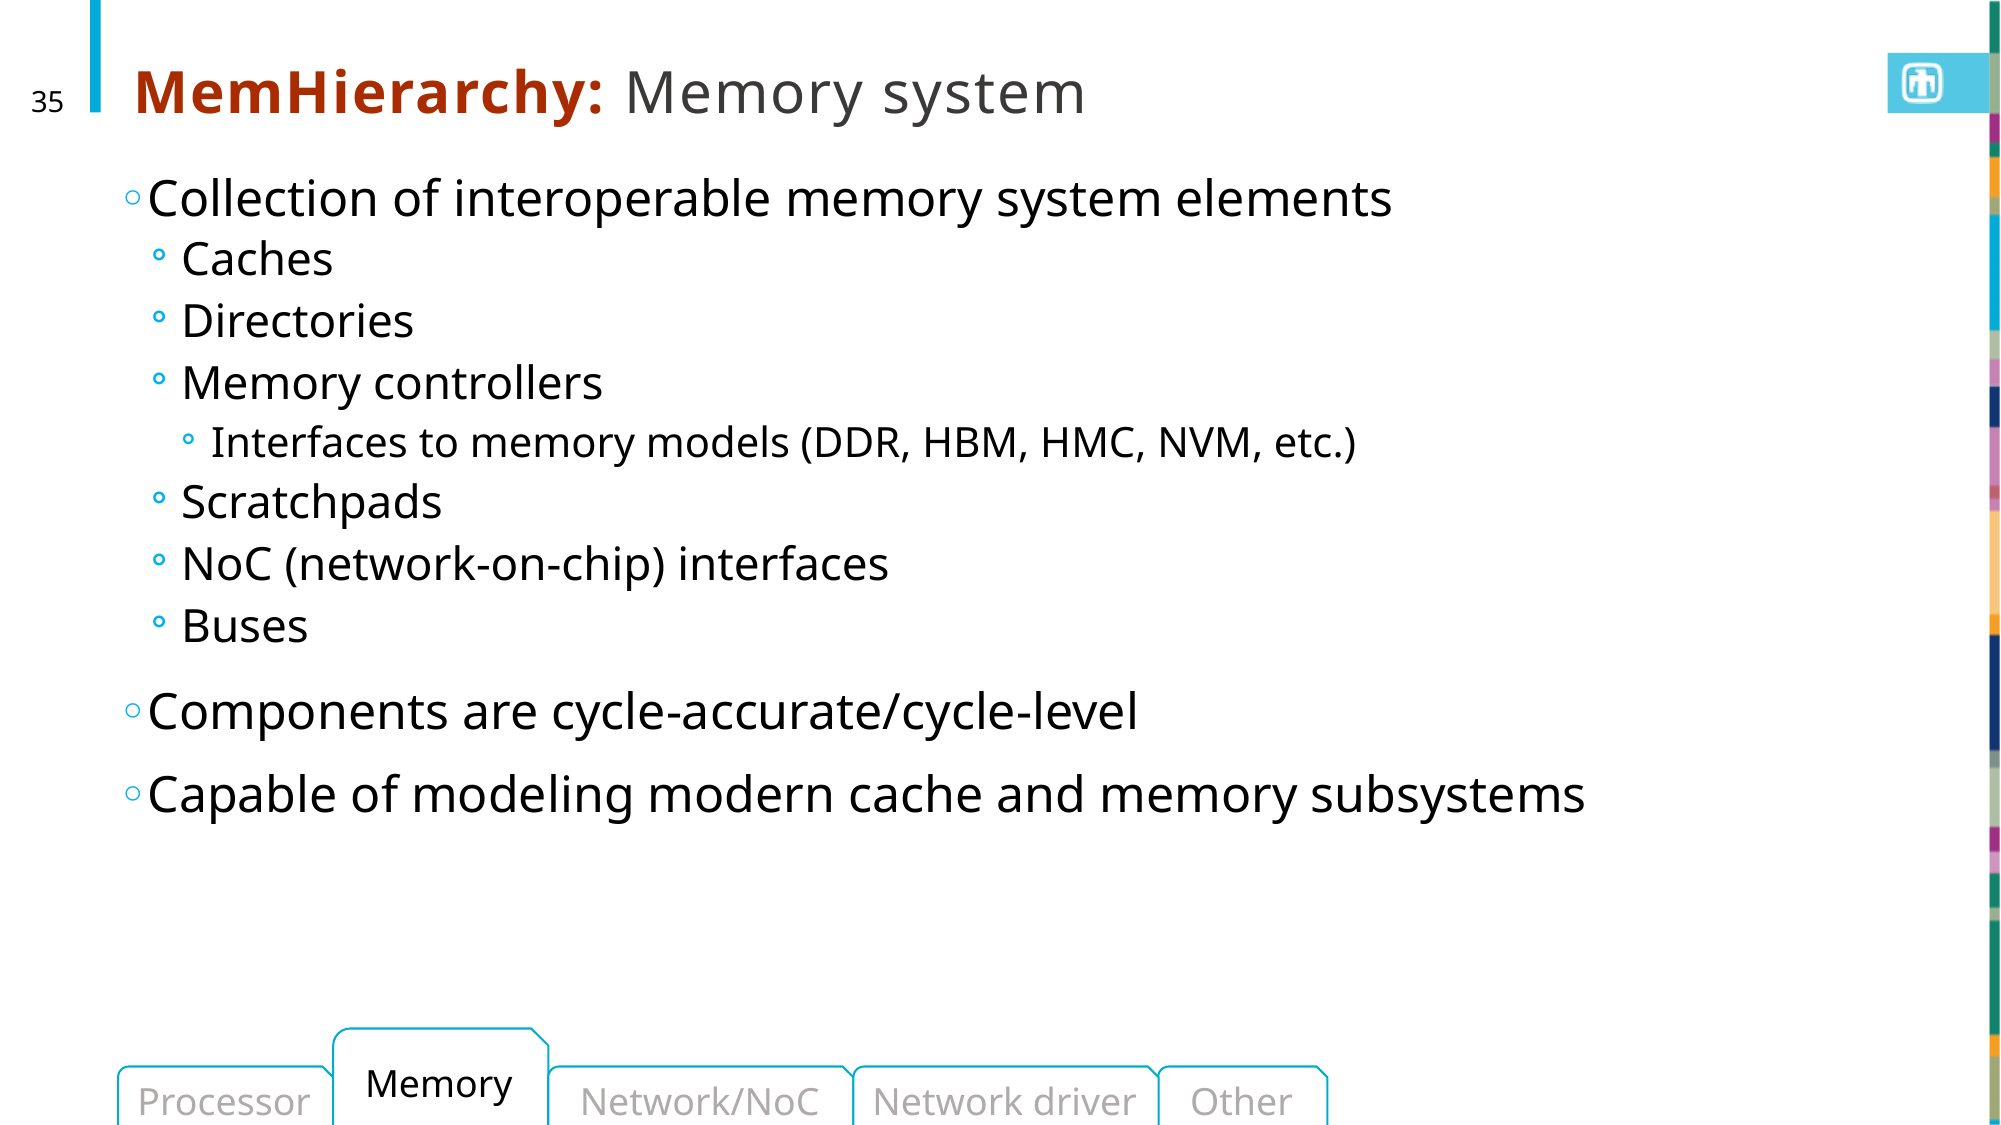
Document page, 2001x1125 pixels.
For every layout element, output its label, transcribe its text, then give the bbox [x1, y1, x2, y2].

text_box Network/NoC [547, 1065, 852, 1125]
title MemHierarchy: Memory system [118, 39, 1769, 133]
picture [1990, 330, 1999, 1120]
list Collection of interoperable memory system elements Caches Directories Memory controllers Interfaces to memory models (DDR, HBM, HMC, NVM, etc.) Scratchpads NoC (network-on-chip) interfaces Buses Components are cycle-accurate/cycle-level Capable of modeling modern cache and memory subsystems [118, 166, 1927, 1000]
footer IISWC 2019 Tutorial [604, 1063, 1396, 1124]
text_box Memory [332, 1027, 550, 1125]
slide_number 35 [10, 73, 80, 133]
picture [1901, 62, 1944, 104]
picture [1990, 1, 1999, 215]
text_box Processor [117, 1065, 332, 1125]
